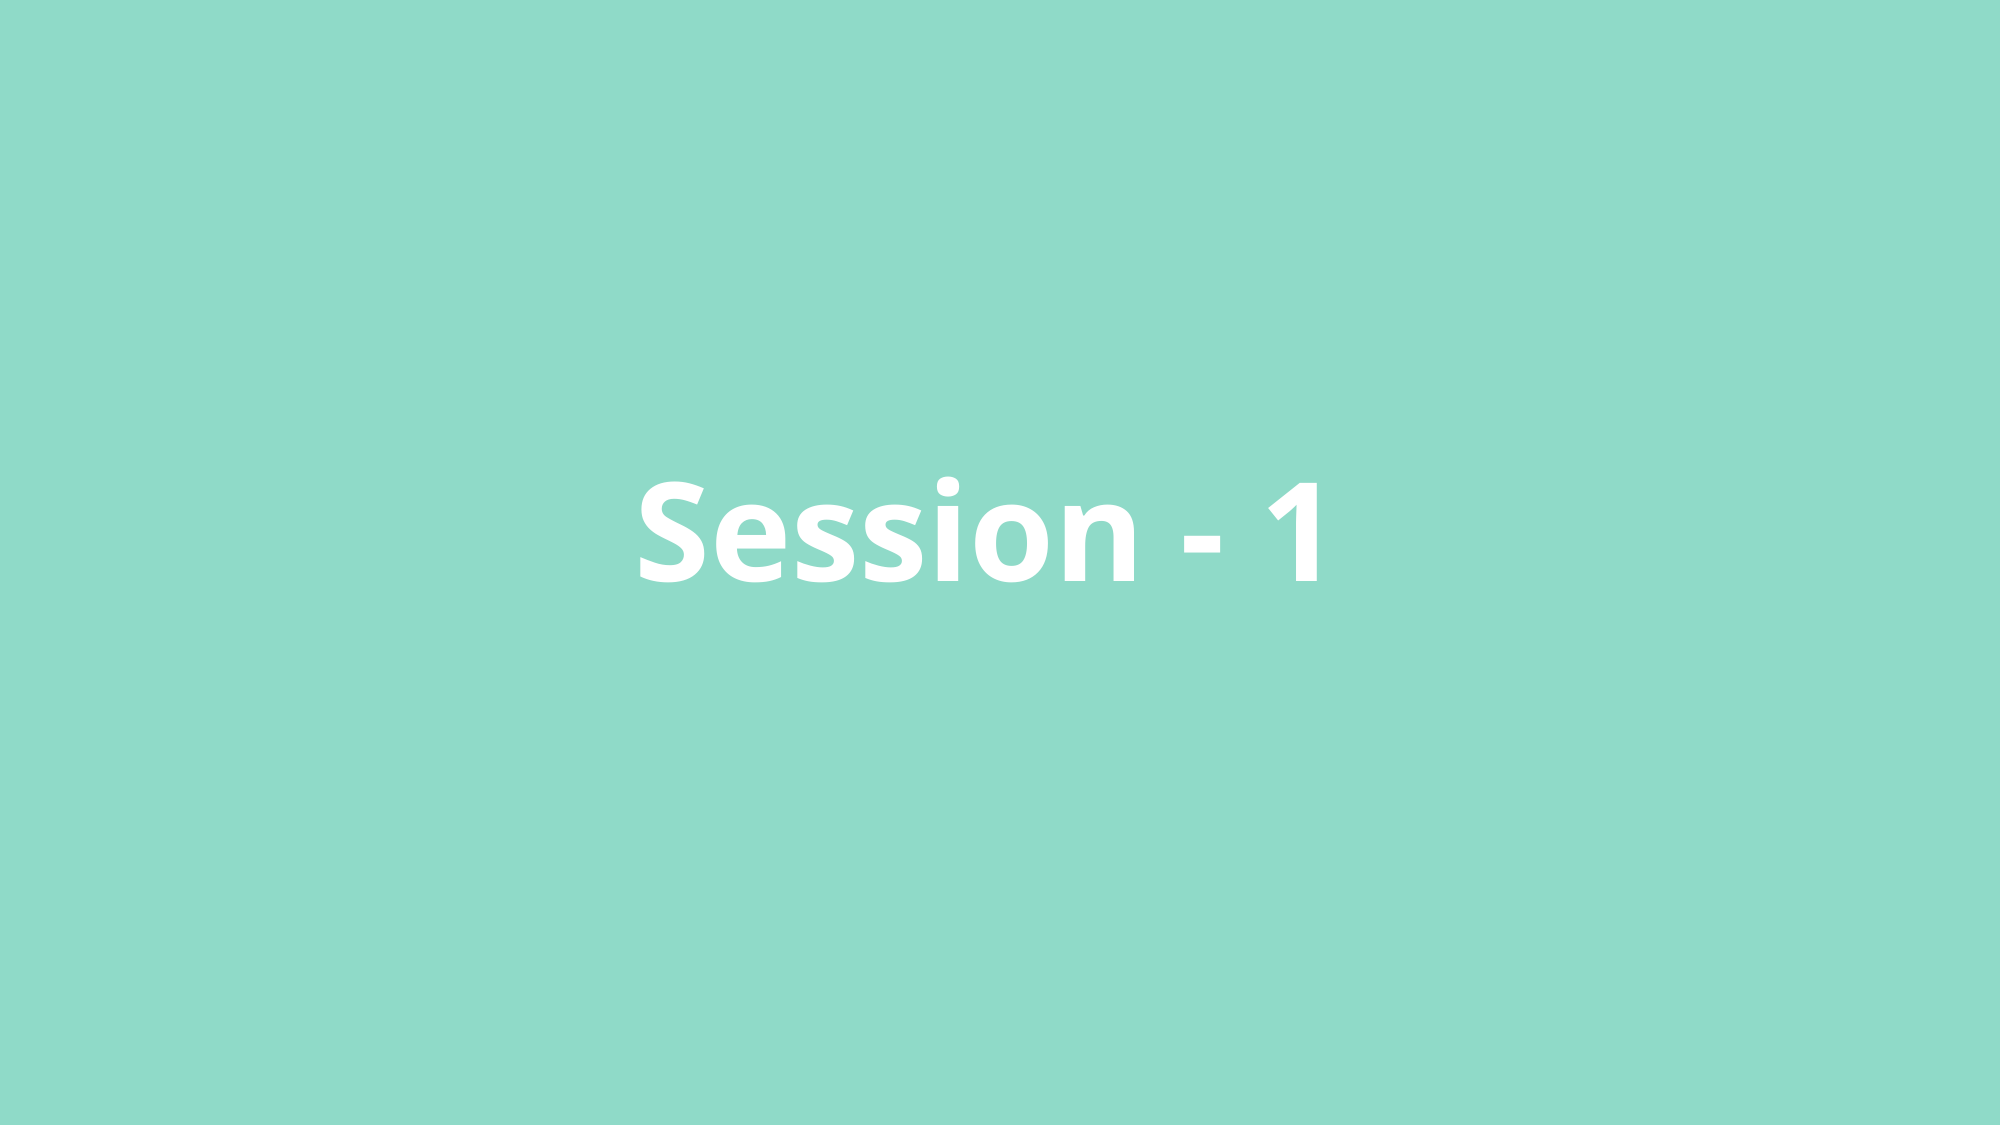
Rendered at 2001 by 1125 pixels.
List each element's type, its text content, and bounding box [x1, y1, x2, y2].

title Session - 1 [124, 427, 1850, 646]
